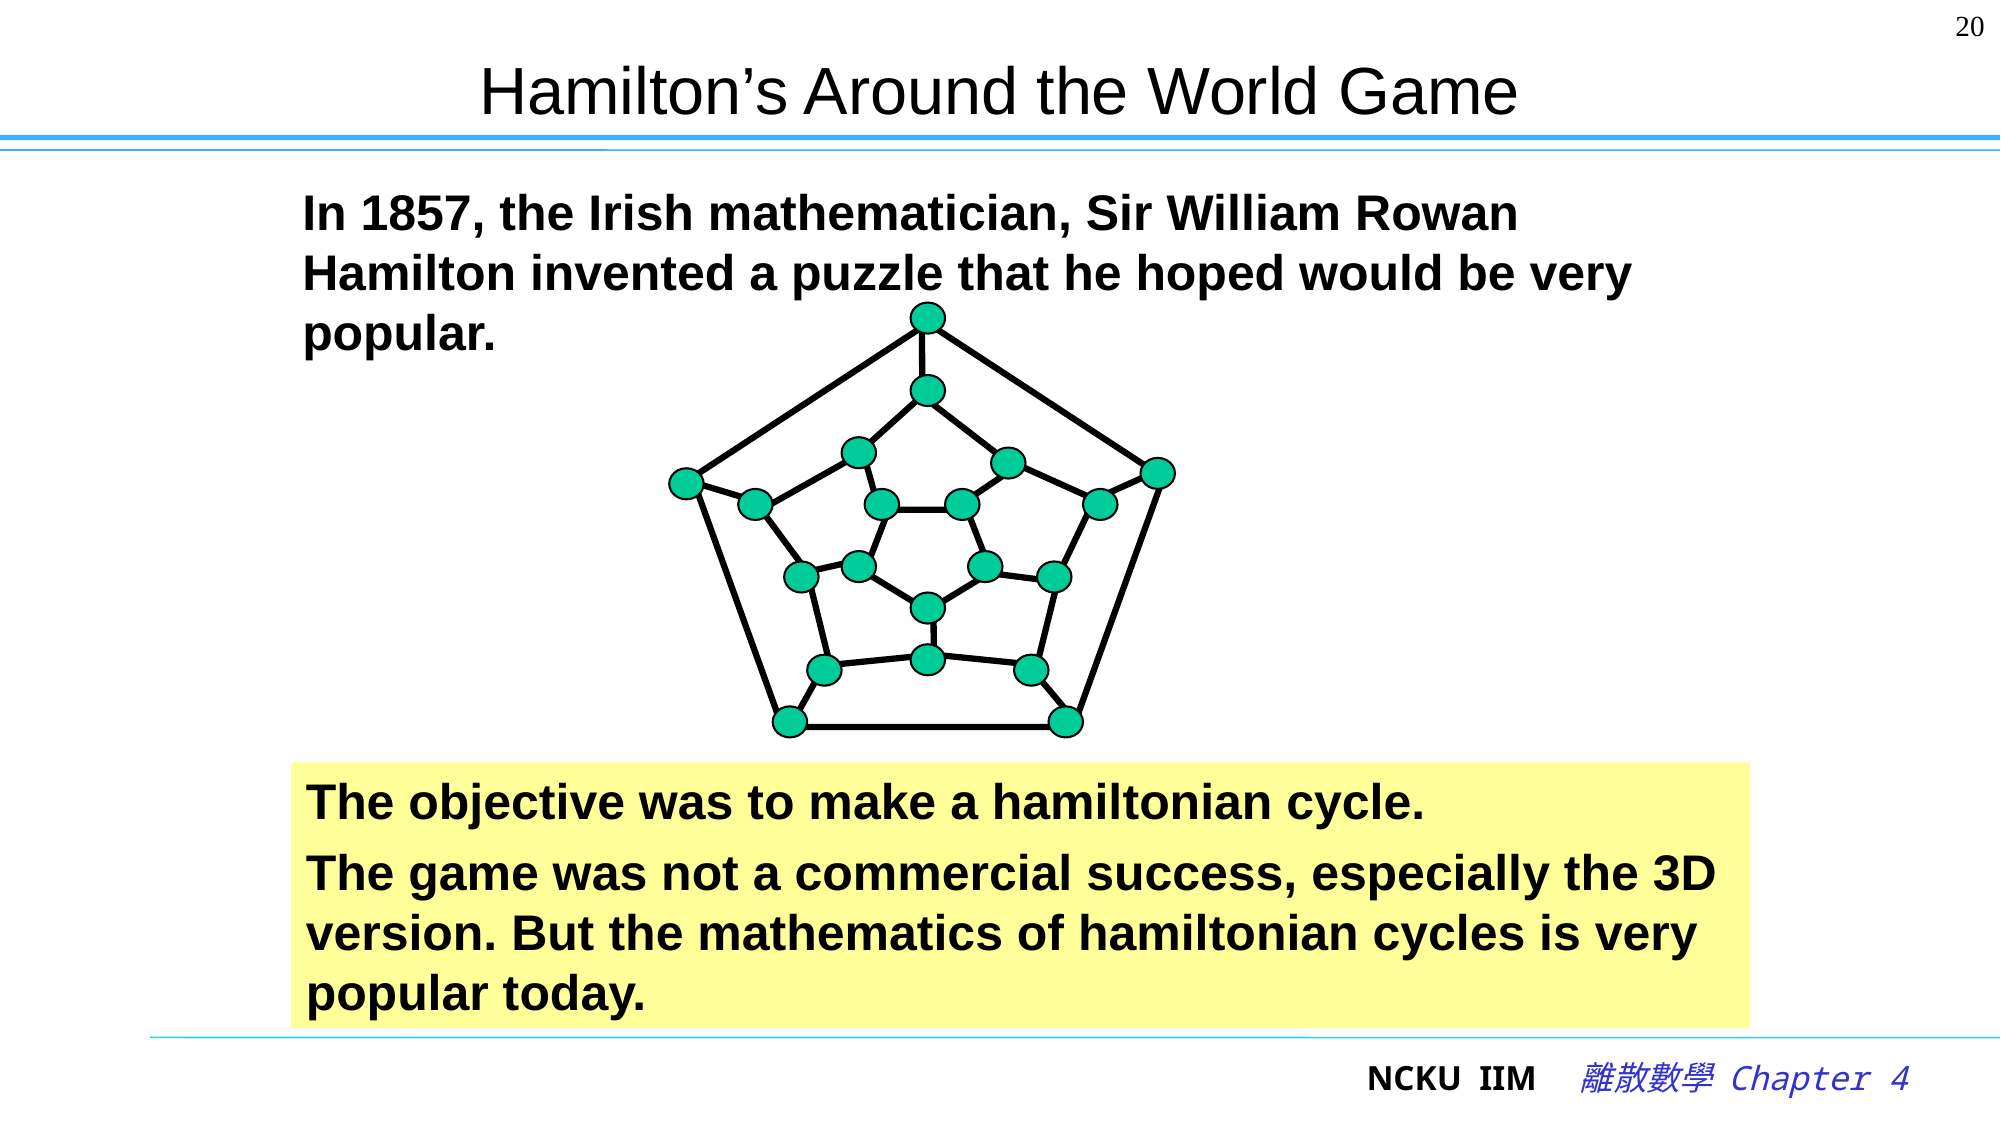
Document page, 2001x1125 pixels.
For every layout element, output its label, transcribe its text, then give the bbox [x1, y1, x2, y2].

text_box The objective was to make a hamiltonian cycle. [291, 762, 1750, 833]
text_box In 1857, the Irish mathematician, Sir William Rowan Hamilton invented a puzzle that he hoped would be very popular. [287, 172, 1750, 368]
slide_number 20 [1833, 0, 2000, 75]
title Hamilton’s Around the World Game [362, 47, 1638, 128]
text_box The game was not a commercial success, especially the 3D version. But the mathematics of hamiltonian cycles is very popular today. [291, 833, 1750, 1028]
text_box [668, 302, 1176, 738]
